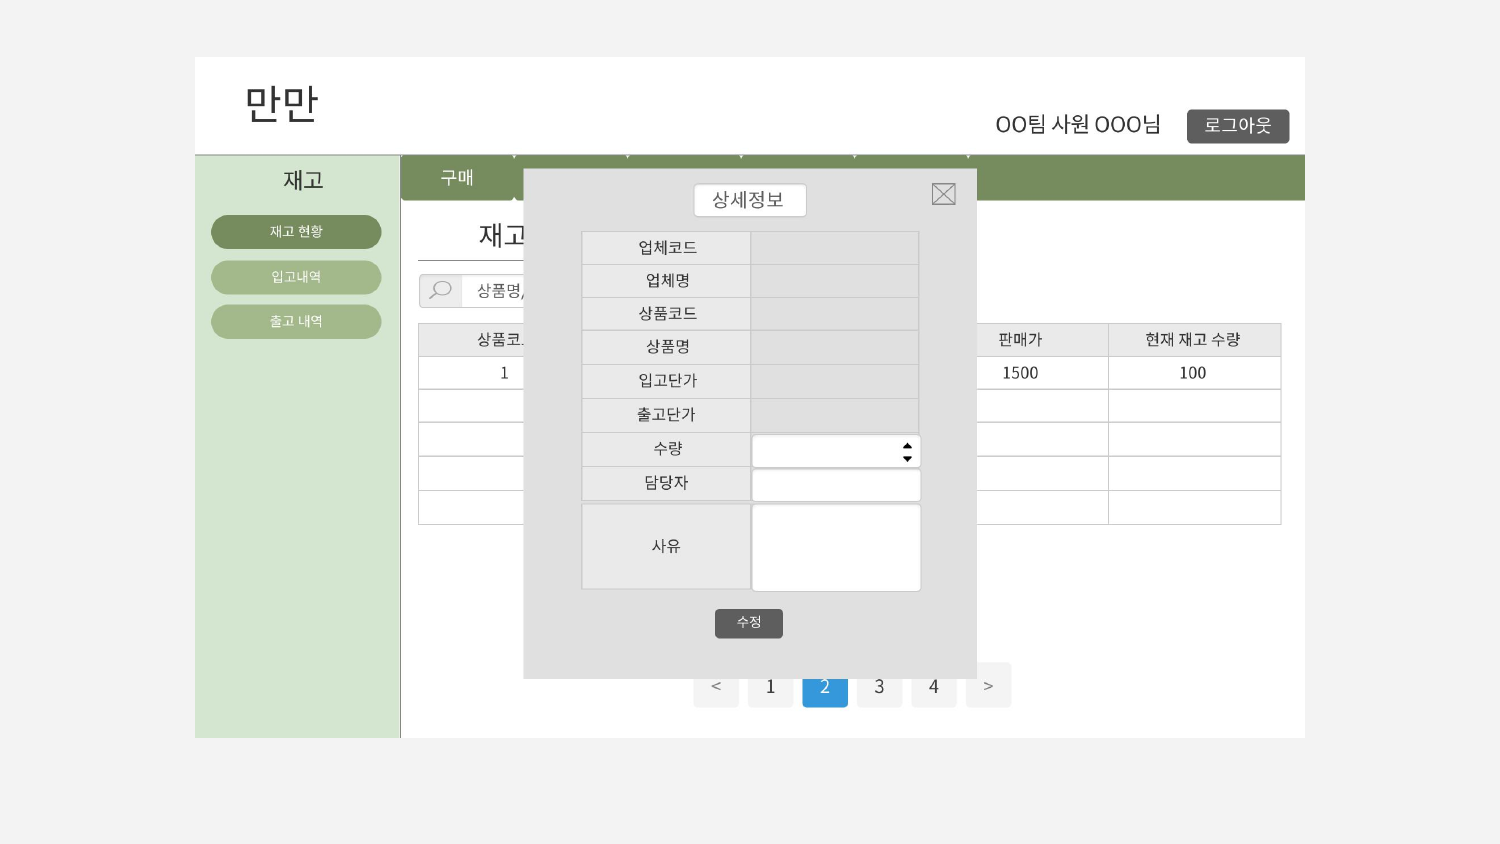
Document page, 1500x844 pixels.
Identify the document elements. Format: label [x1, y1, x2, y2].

picture [195, 56, 1305, 738]
